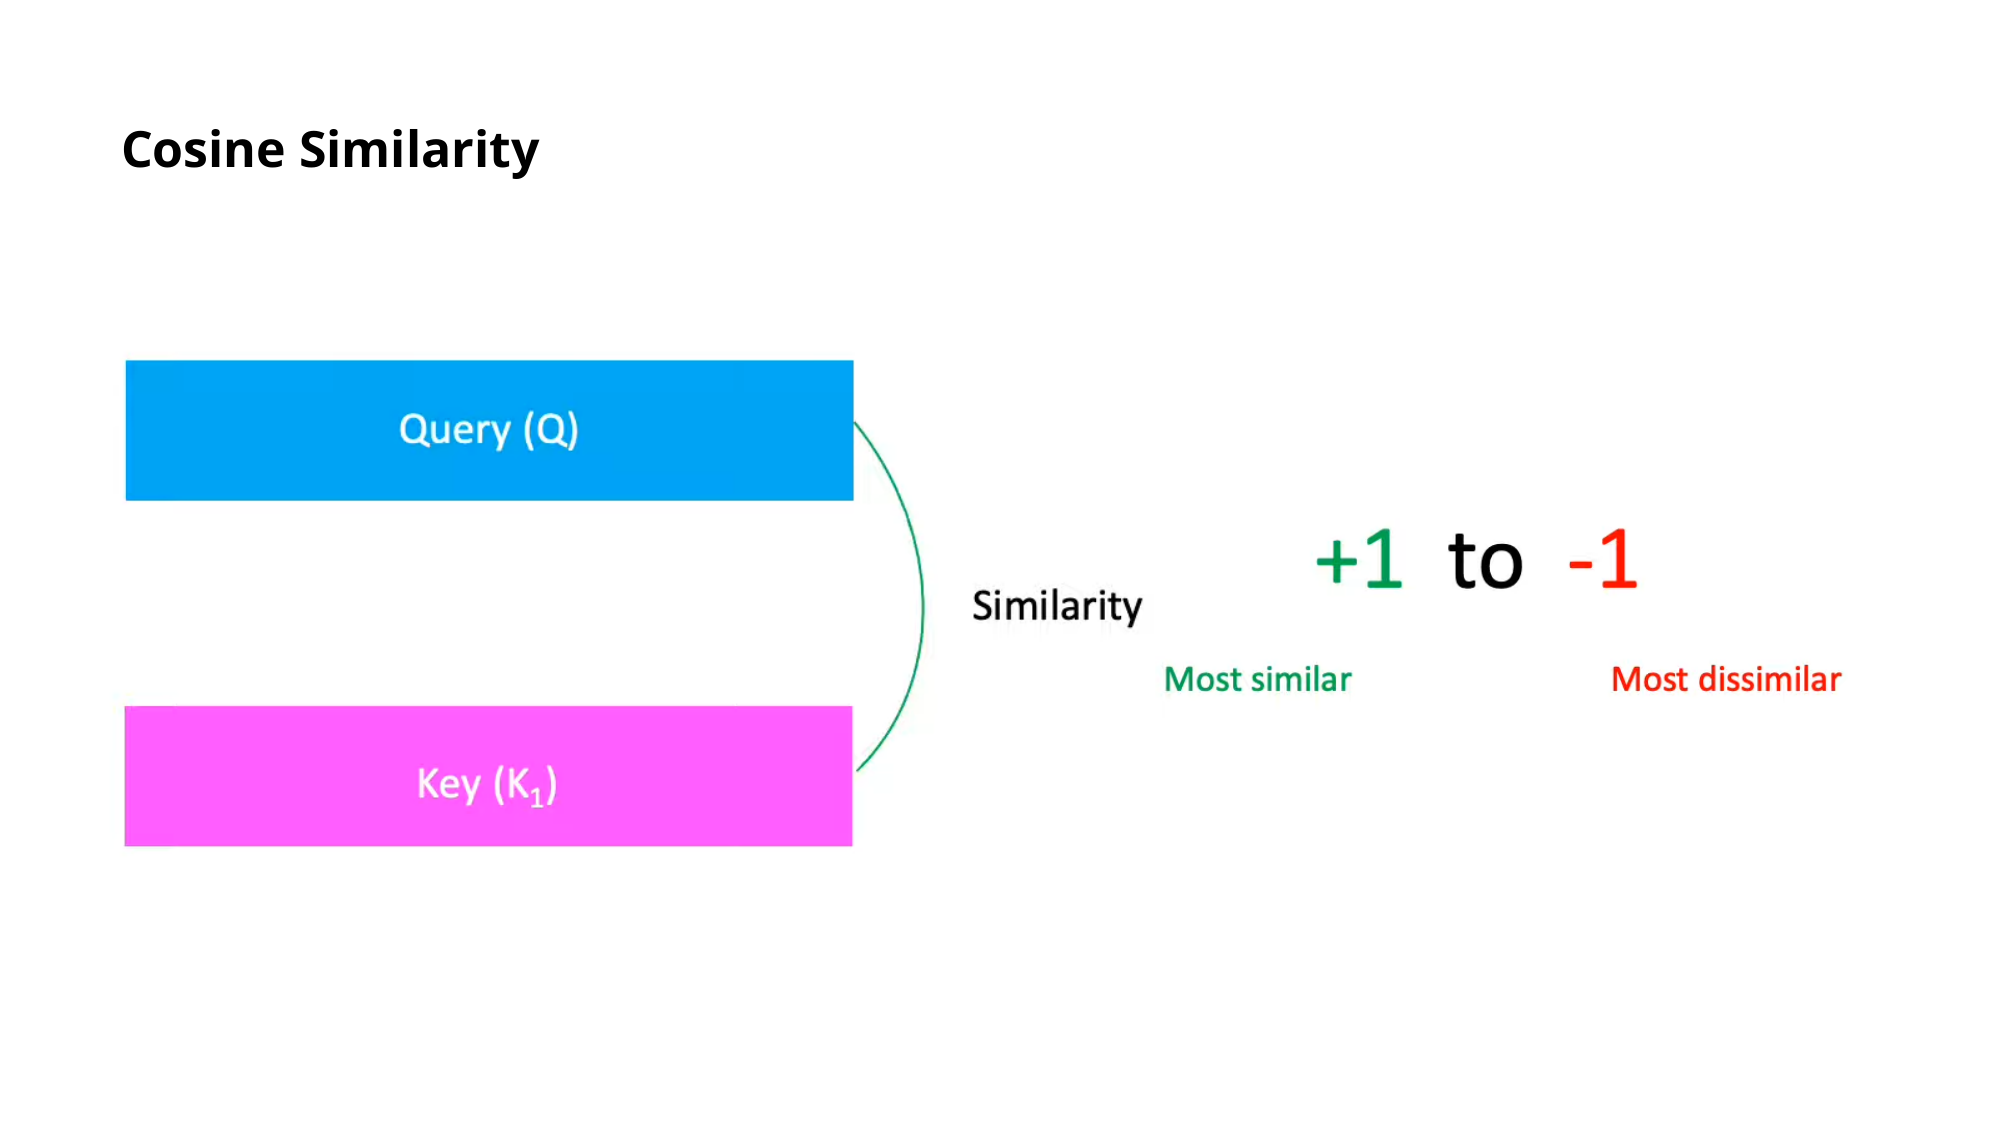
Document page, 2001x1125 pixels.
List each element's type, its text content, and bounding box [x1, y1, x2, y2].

title Cosine Similarity [106, 42, 1832, 260]
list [106, 343, 1155, 869]
picture [1155, 493, 1854, 718]
